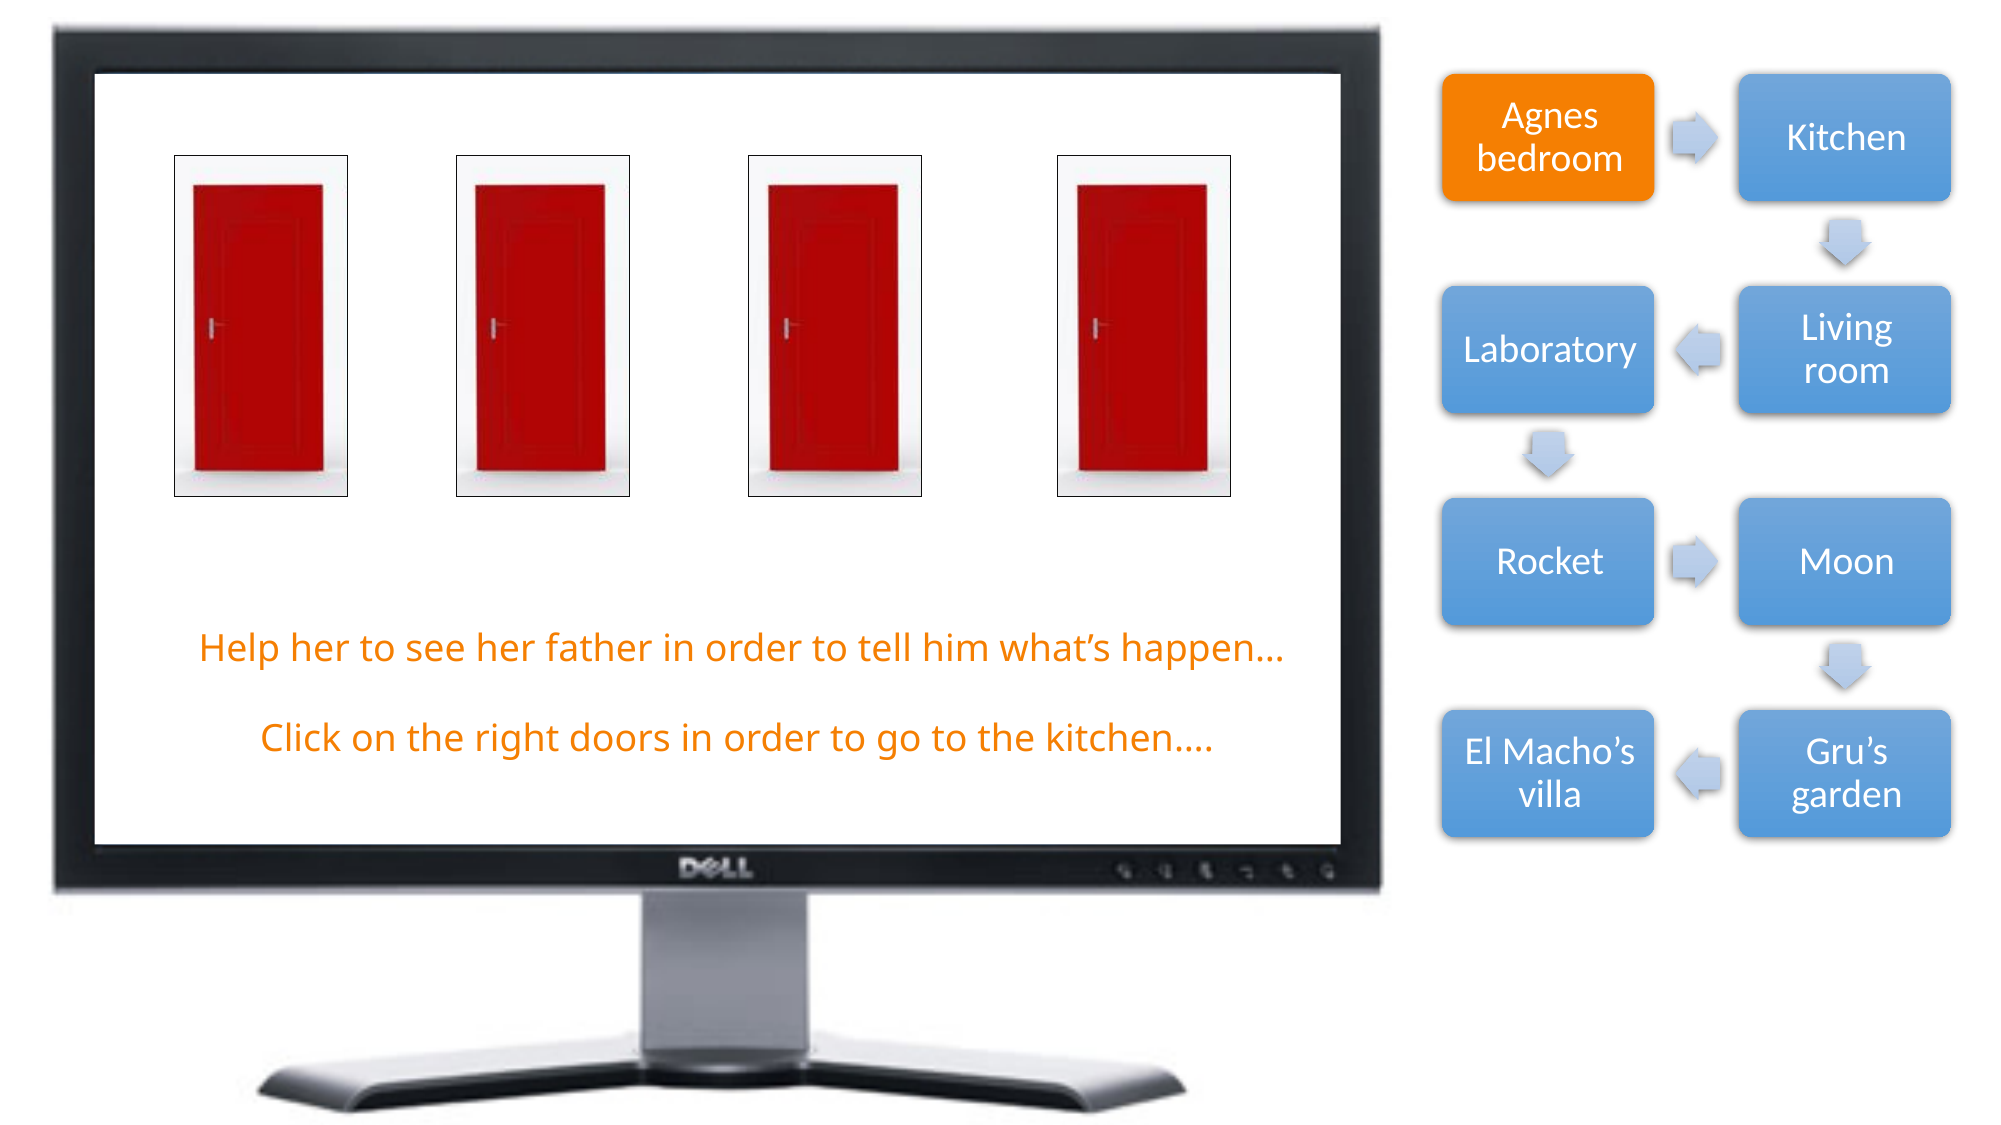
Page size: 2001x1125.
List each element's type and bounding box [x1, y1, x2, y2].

picture [28, 17, 1412, 1125]
text_box [1393, 73, 2000, 837]
